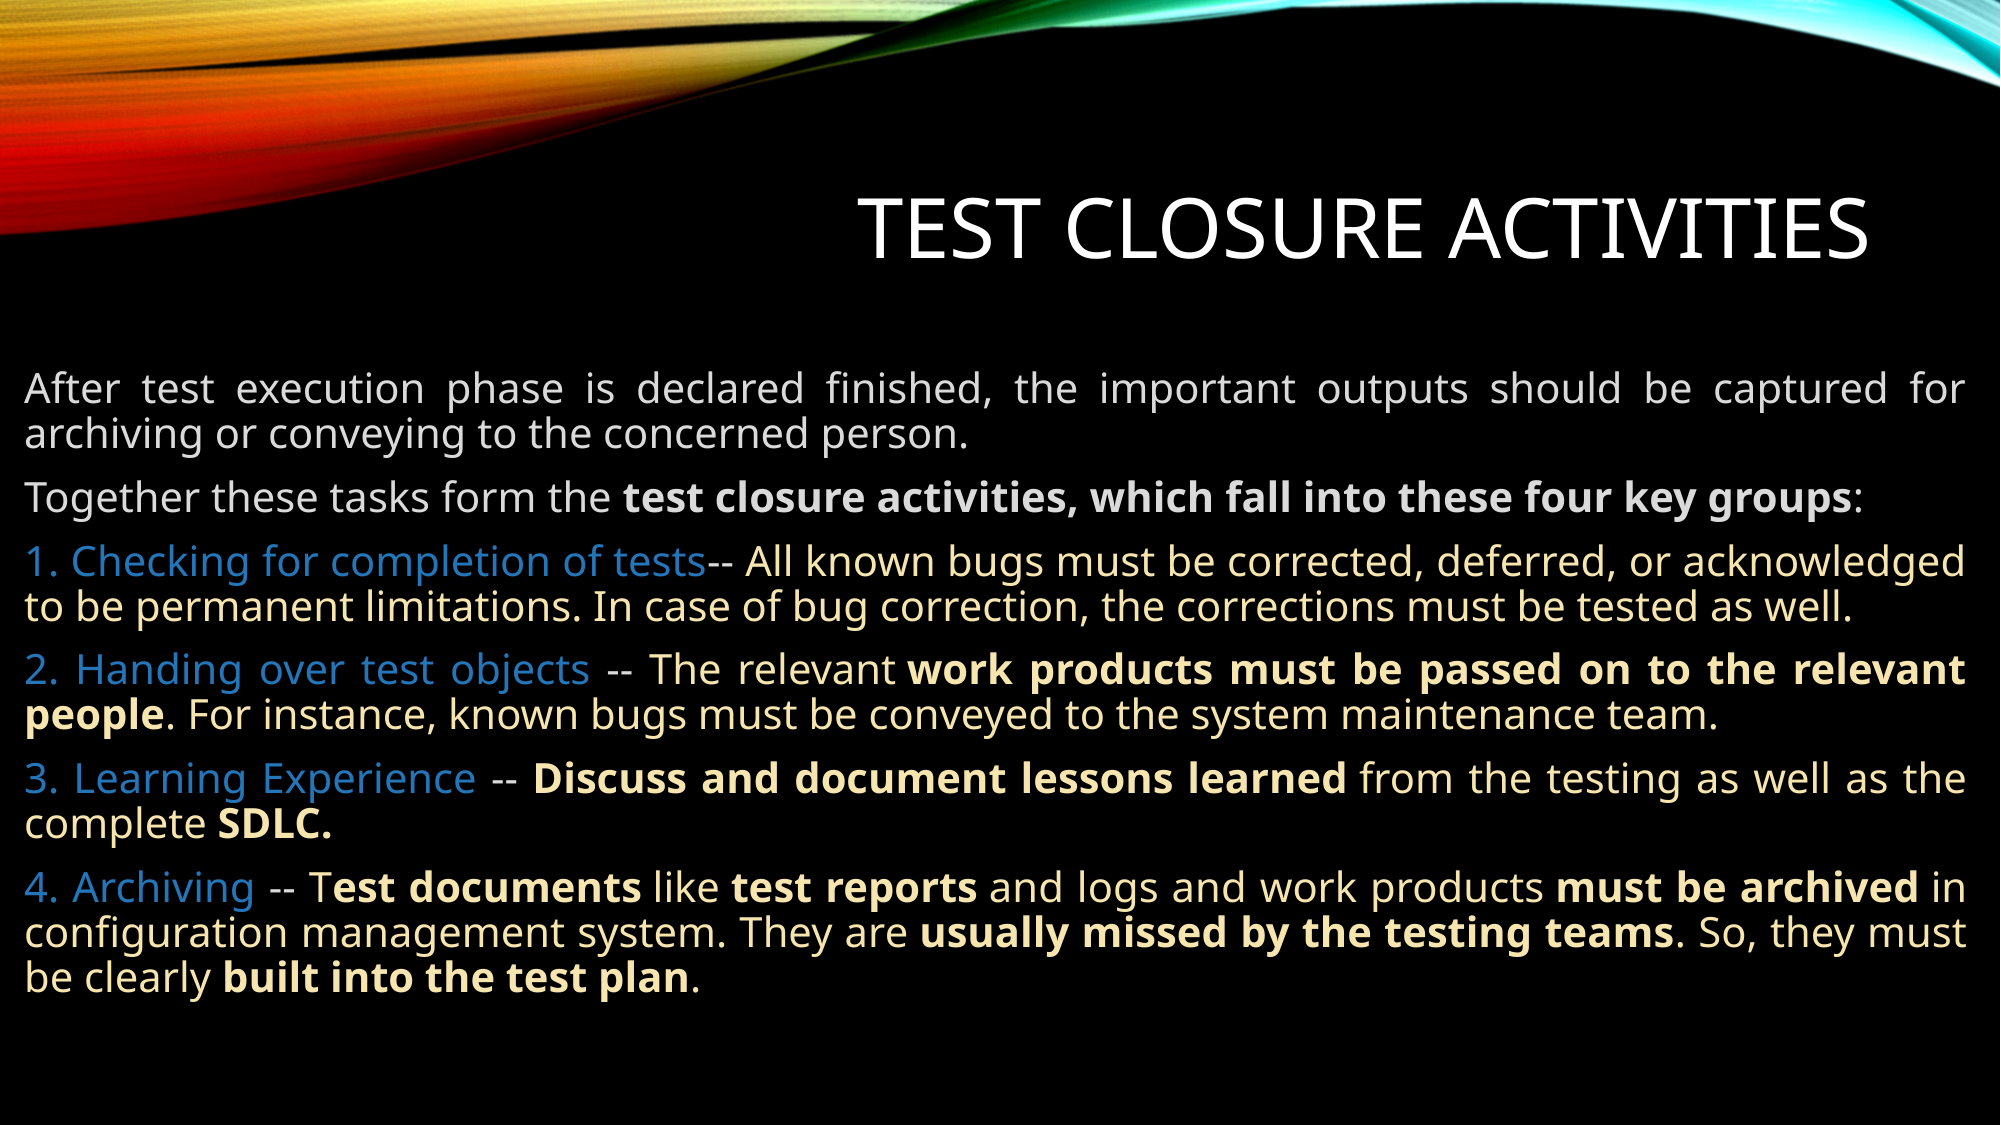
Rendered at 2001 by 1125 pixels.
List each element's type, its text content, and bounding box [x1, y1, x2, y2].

picture [0, 0, 2000, 237]
list After test execution phase is declared finished, the important outputs should be captured for archiving or conveying to the concerned person. Together these tasks form the test closure activities, which fall into these four key groups: 1. Checking for completion of tests-- All known bugs must be corrected, deferred, or acknowledged to be permanent limitations. In case of bug correction, the corrections must be tested as well. 2. Handing over test objects -- The relevant work products must be passed on to the relevant people. For instance, known bugs must be conveyed to the system maintenance team. 3. Learning Experience -- Discuss and document lessons learned from the testing as well as the complete SDLC. 4. Archiving -- Test documents like test reports and logs and work products must be archived in configuration management system. They are usually missed by the testing teams. So, they must be clearly built into the test plan. [9, 360, 1983, 1021]
title Test closure activities [474, 125, 1888, 338]
